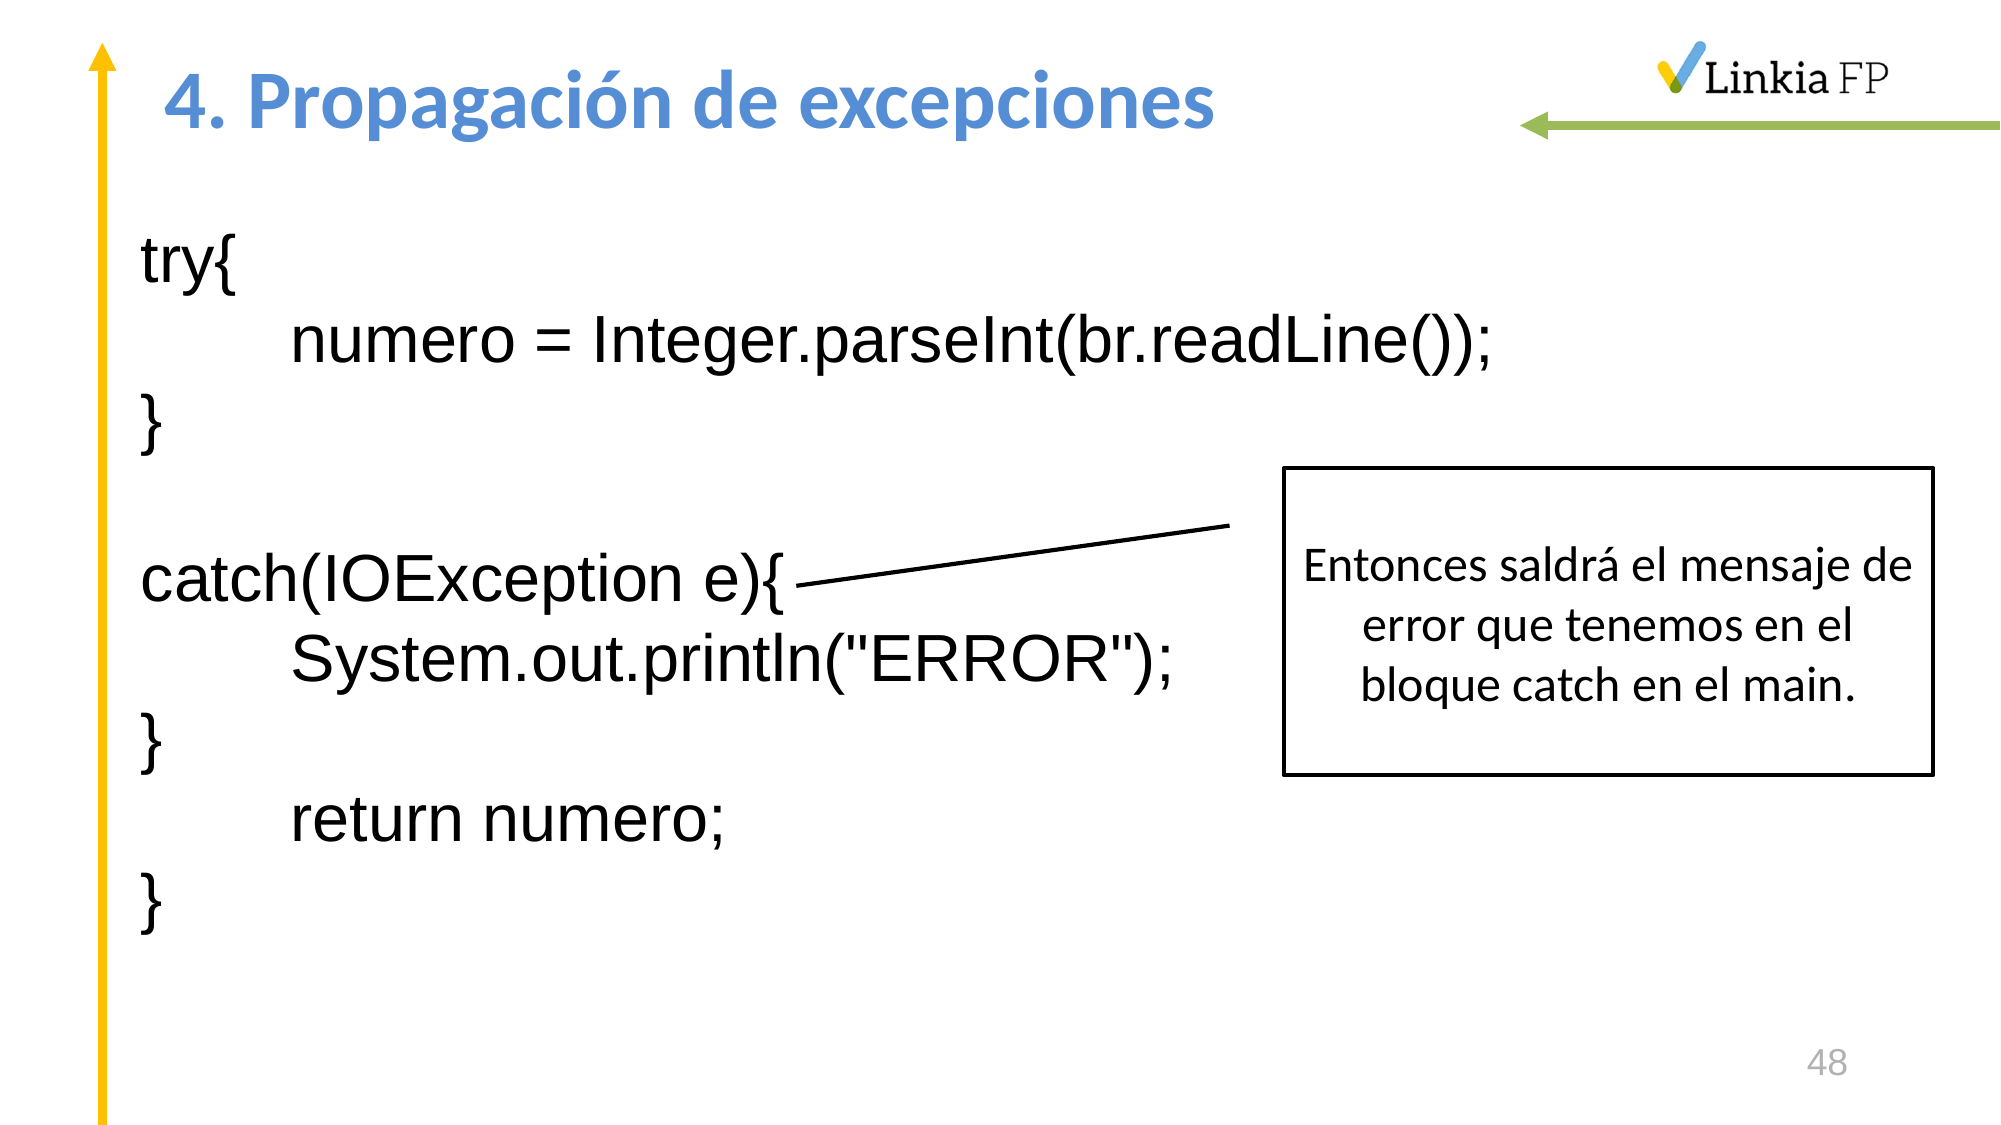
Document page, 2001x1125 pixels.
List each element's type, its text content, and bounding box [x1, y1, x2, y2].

text_box Entonces saldrá el mensaje de error que tenemos en el bloque catch en el main. [1282, 466, 1935, 777]
text_box Entonces saldrá el mensaje de error que tenemos en el bloque catch en el main. [796, 523, 1230, 588]
slide_number 48 [1413, 1030, 1864, 1091]
text_box try{ numero = Integer.parseInt(br.readLine()); } catch(IOException e){ System.out.println("ERROR"); } return numero; } [125, 208, 1934, 943]
title 4. Propagación de excepciones [149, 30, 1957, 160]
